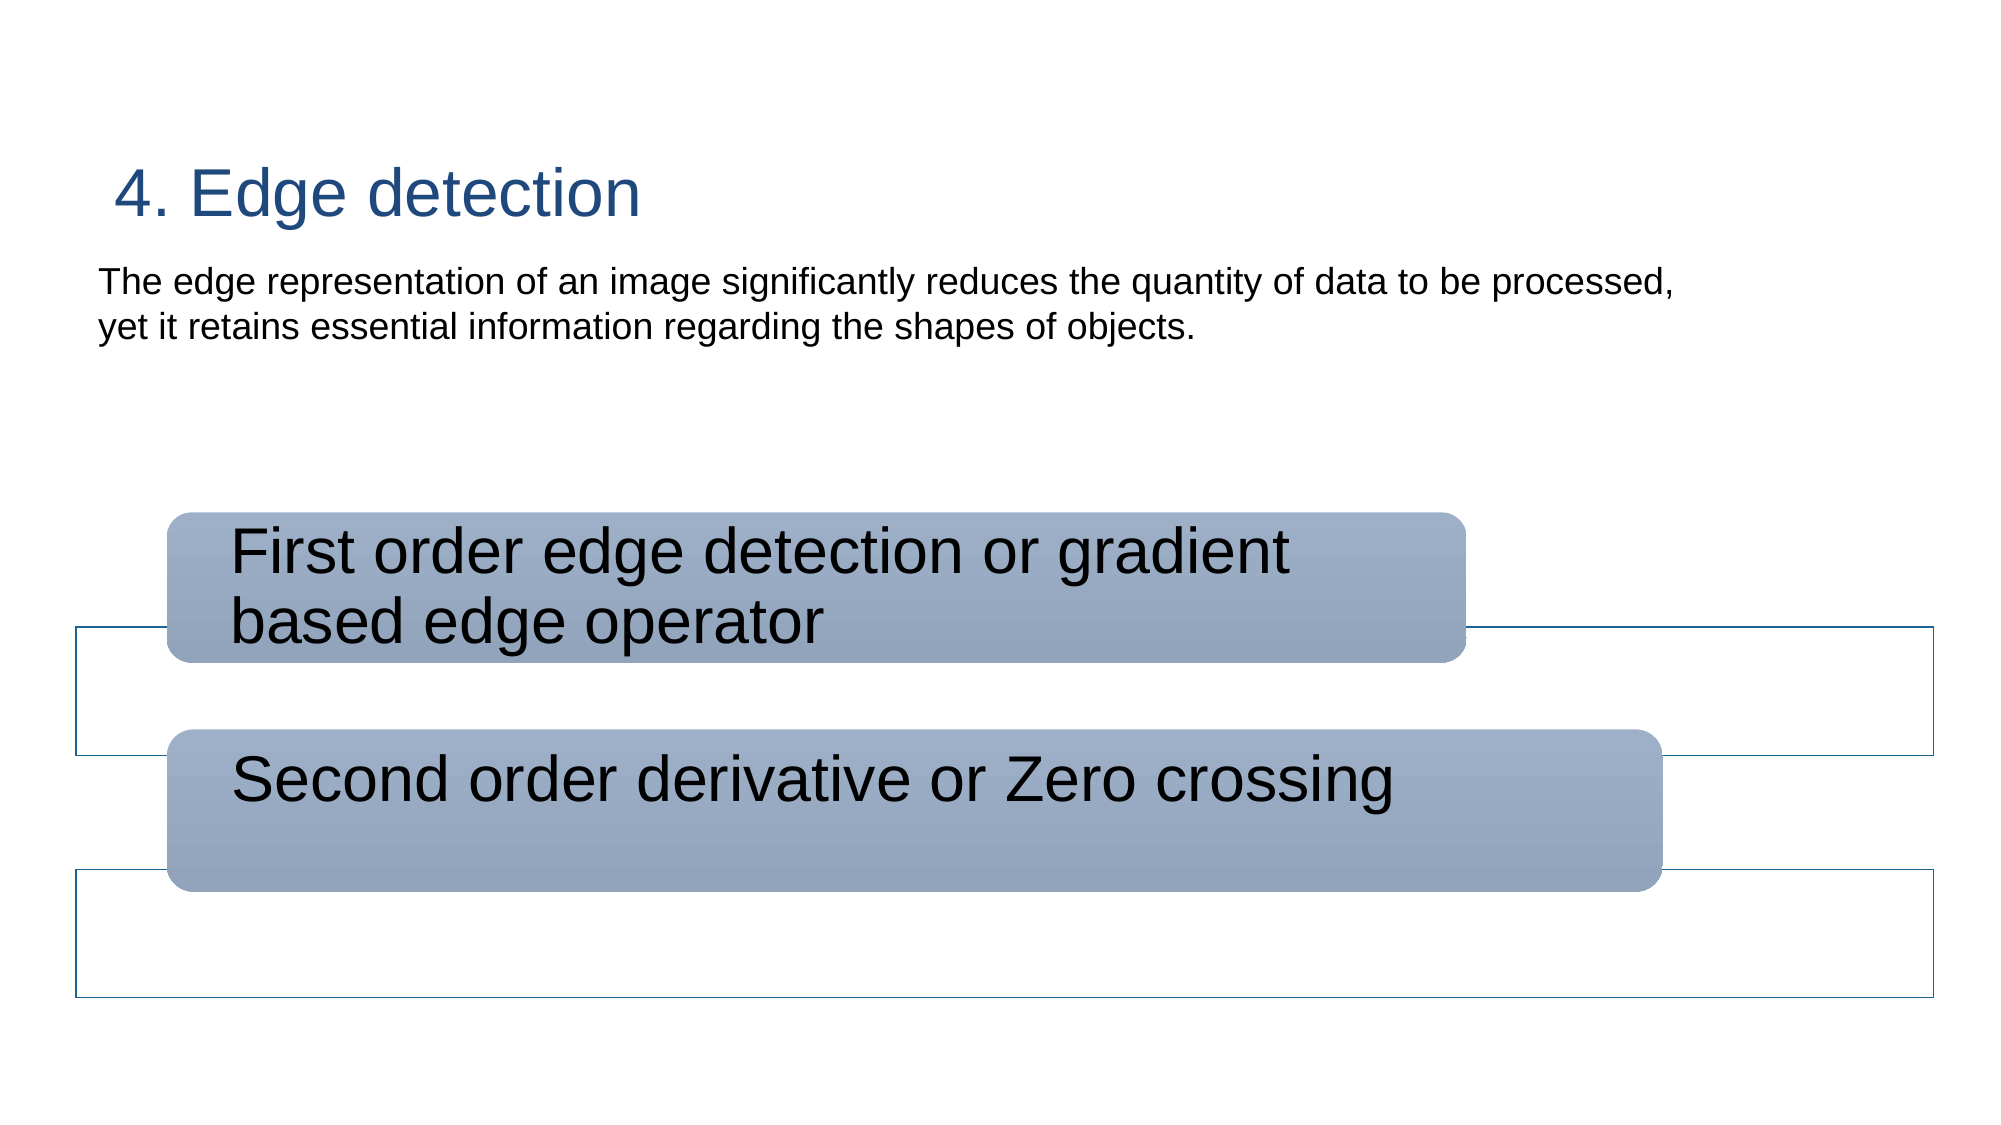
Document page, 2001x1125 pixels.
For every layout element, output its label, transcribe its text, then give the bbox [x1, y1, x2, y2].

title 4. Edge detection [99, 149, 1134, 249]
text_box The edge representation of an image significantly reduces the quantity of data to be processed, yet it retains essential information regarding the shapes of objects. [83, 249, 1750, 355]
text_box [75, 512, 1934, 1038]
